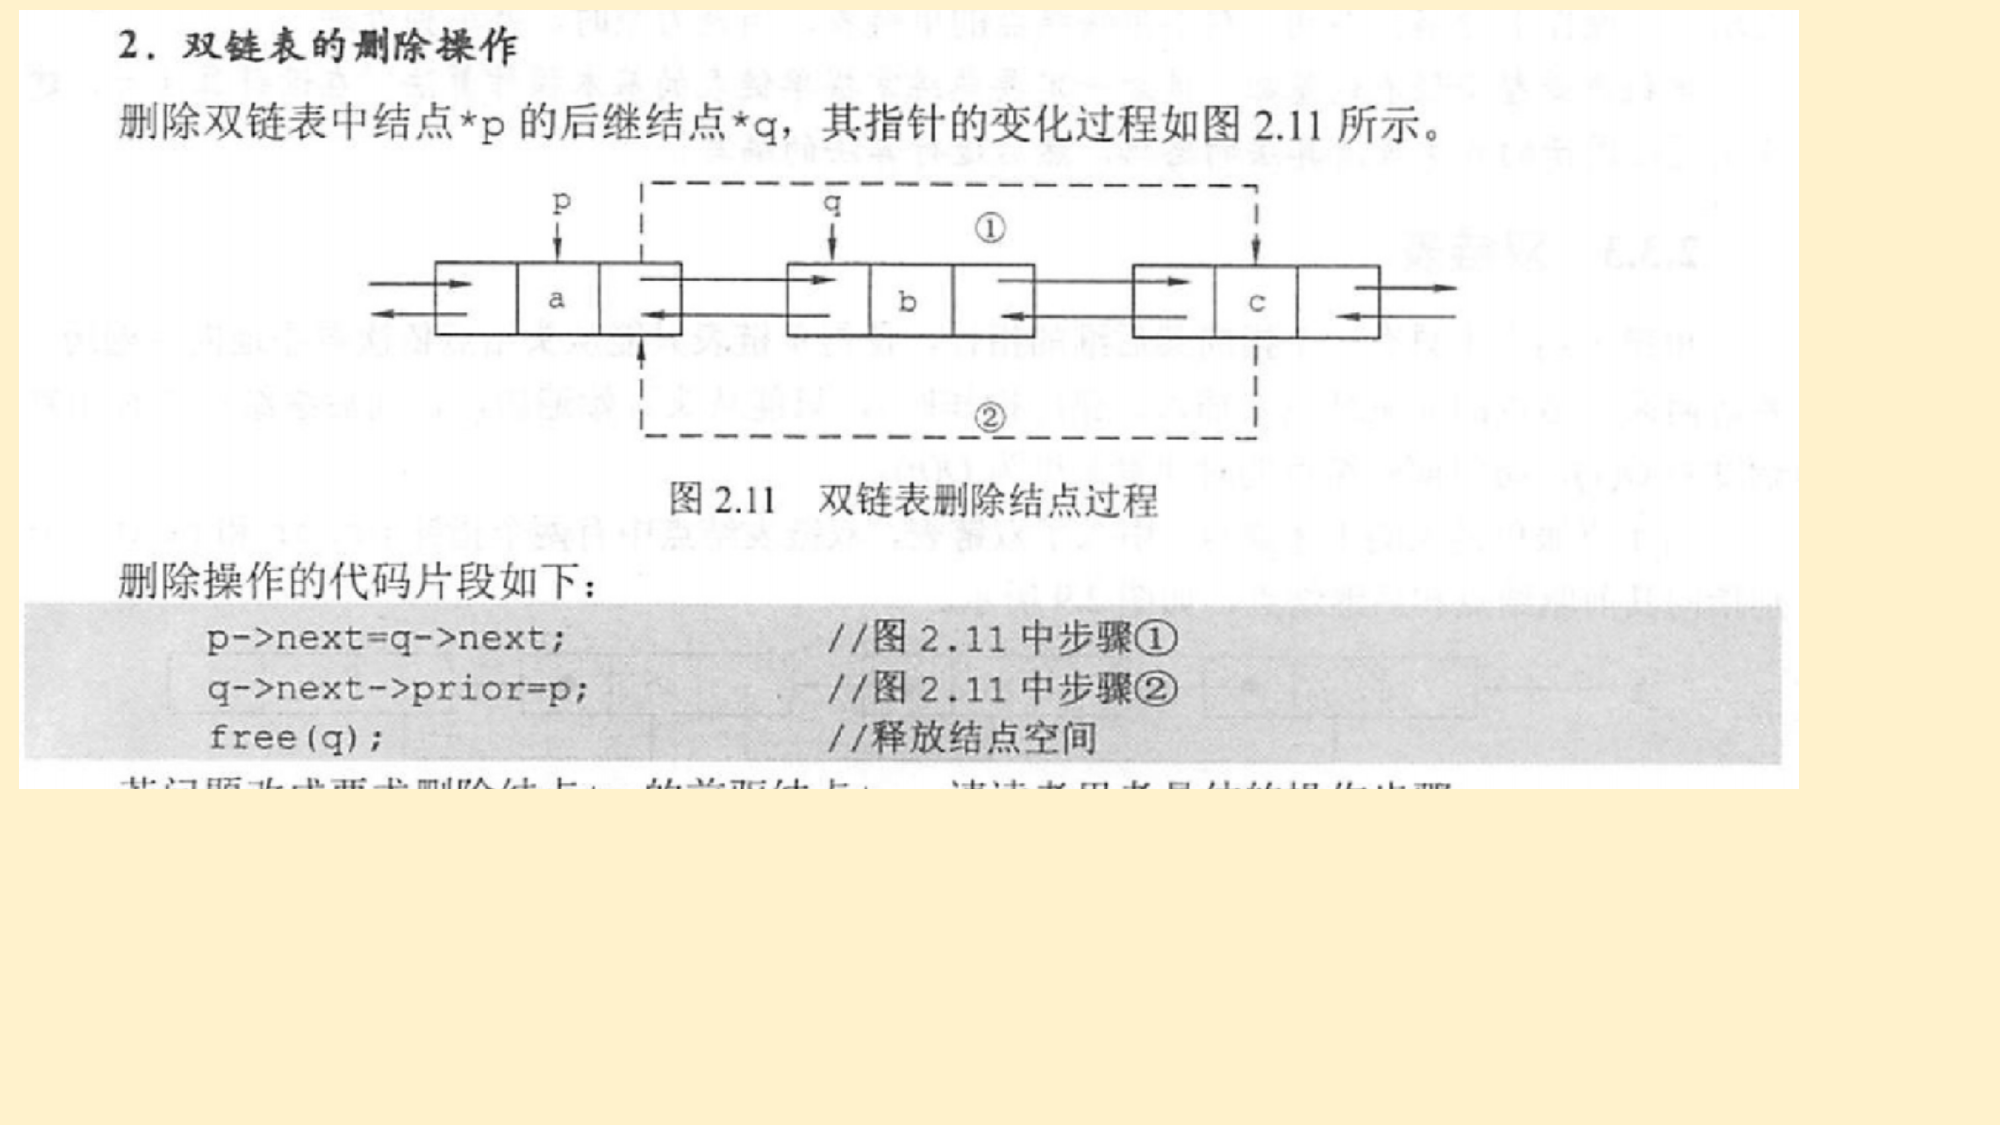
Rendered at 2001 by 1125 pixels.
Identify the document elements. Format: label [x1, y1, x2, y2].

picture [19, 10, 1799, 789]
